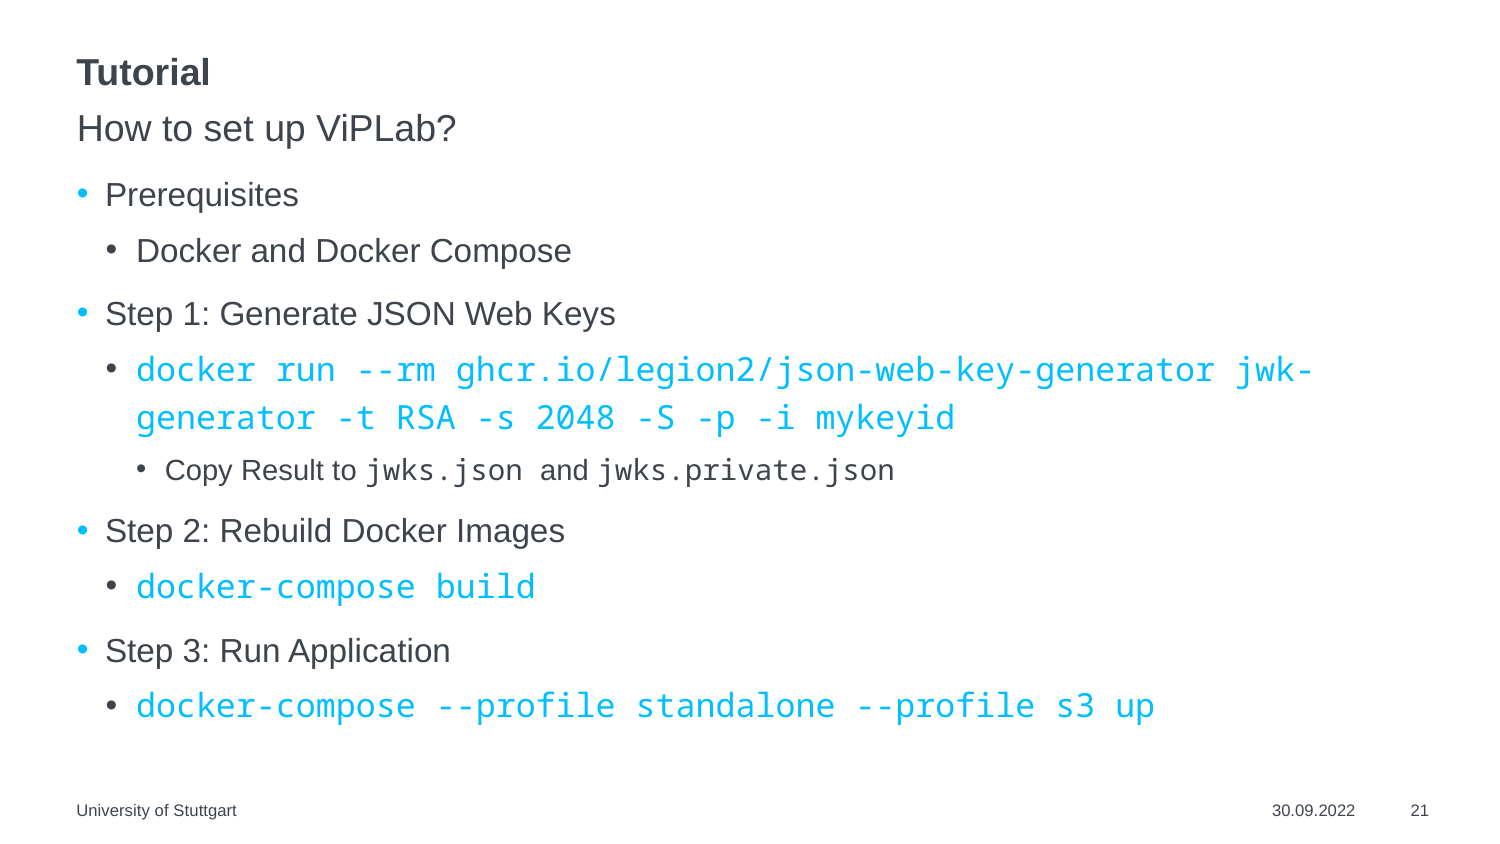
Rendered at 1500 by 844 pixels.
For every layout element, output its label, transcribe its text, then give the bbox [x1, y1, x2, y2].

title Tutorial [76, 53, 1430, 94]
list How to set up ViPLab? [76, 94, 1430, 140]
footer University of Stuttgart [76, 799, 1072, 821]
list Prerequisites Docker and Docker Compose Step 1: Generate JSON Web Keys docker run --rm ghcr.io/legion2/json-web-key-generator jwk-generator -t RSA -s 2048 -S -p -i mykeyid Copy Result to jwks.json and jwks.private.json Step 2: Rebuild Docker Images docker-compose build Step 3: Run Application docker-compose --profile standalone --profile s3 up [76, 165, 1430, 774]
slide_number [1272, 799, 1360, 821]
slide_number 21 [1392, 799, 1430, 821]
